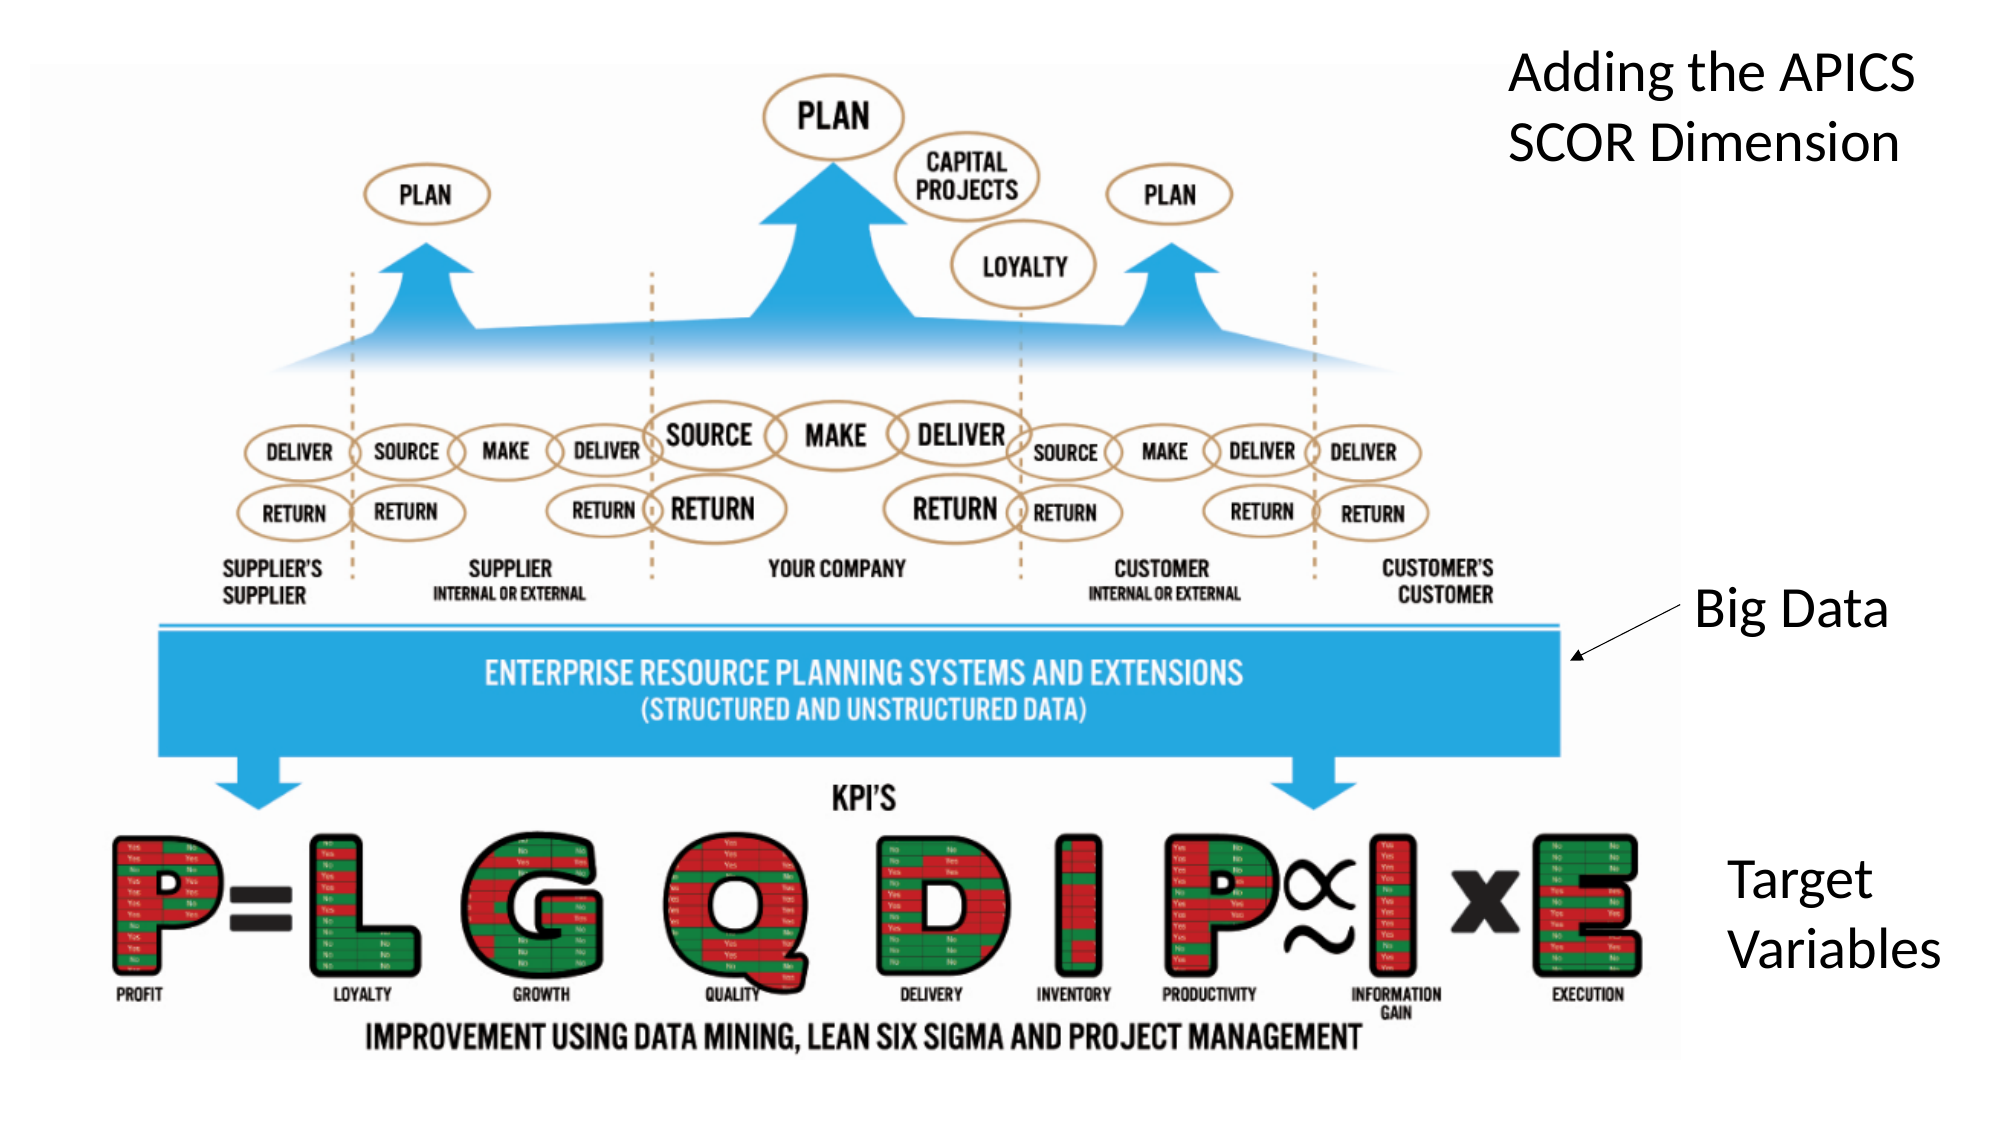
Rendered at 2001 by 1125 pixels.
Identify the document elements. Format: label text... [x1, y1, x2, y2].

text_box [1570, 604, 1681, 661]
picture [30, 64, 1681, 1060]
text_box Big Data [1681, 561, 1968, 647]
text_box Adding the APICS SCOR Dimension [1493, 26, 1979, 181]
text_box Target Variables [1712, 832, 2000, 988]
